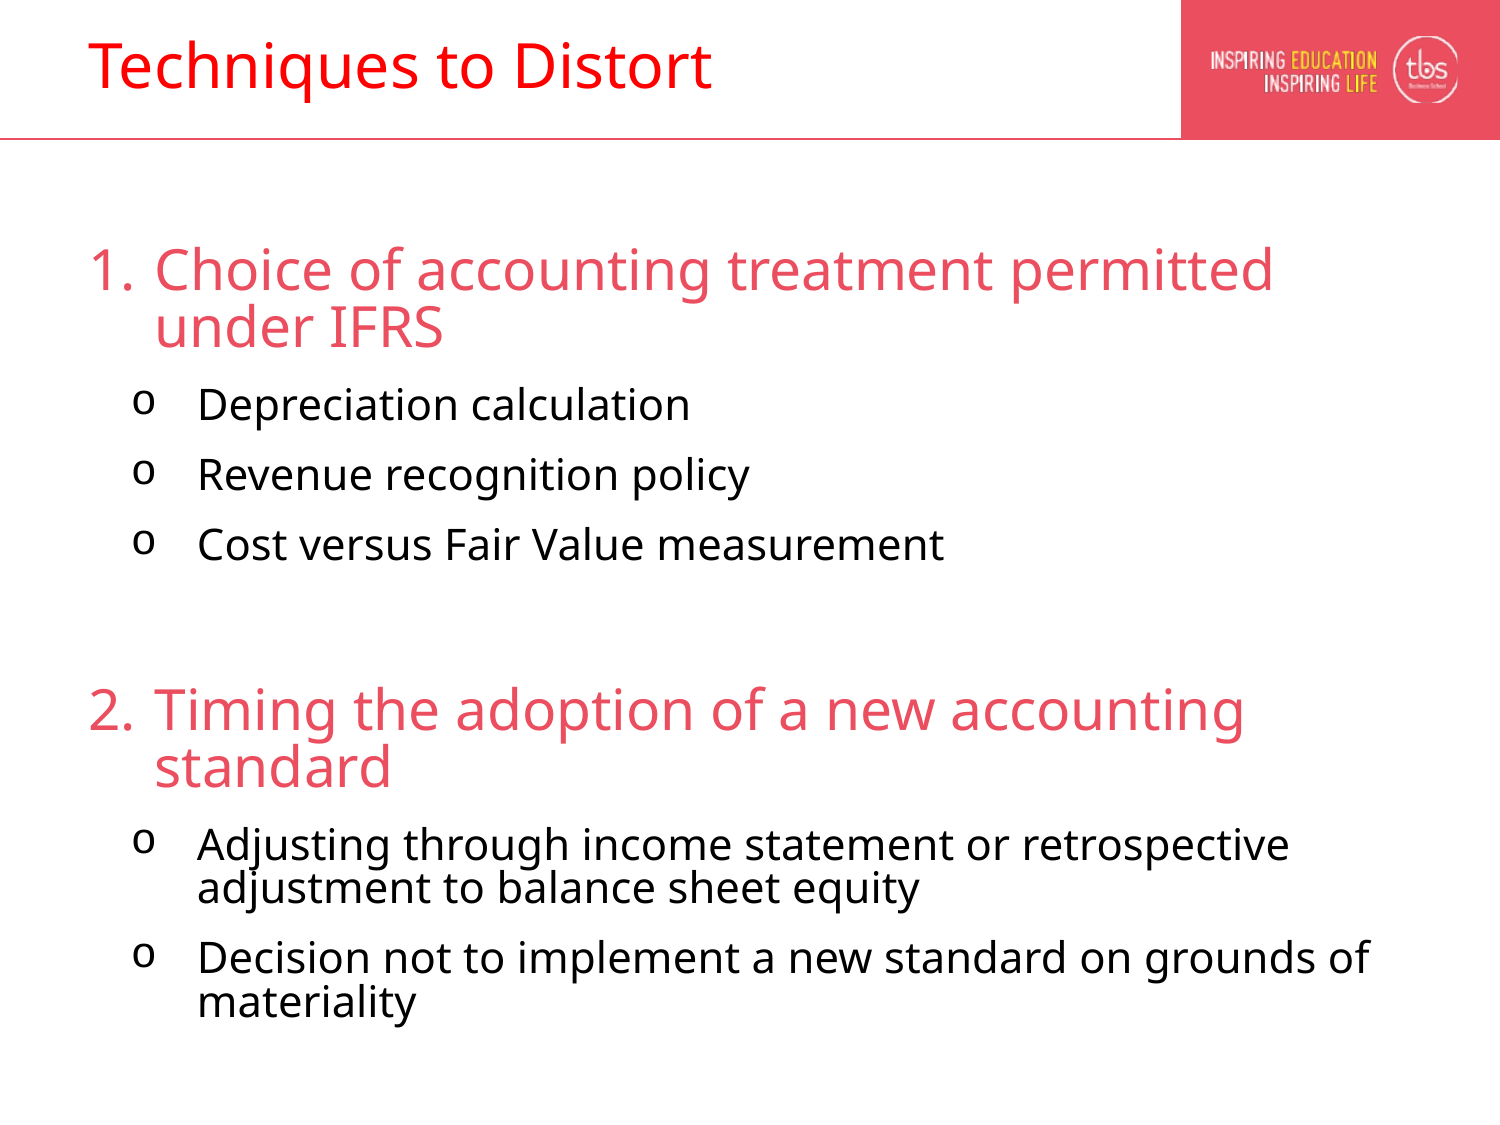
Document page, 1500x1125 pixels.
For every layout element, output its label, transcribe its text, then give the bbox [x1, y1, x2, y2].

list Choice of accounting treatment permitted under IFRS Depreciation calculation Revenue recognition policy Cost versus Fair Value measurement Timing the adoption of a new accounting standard Adjusting through income statement or retrospective adjustment to balance sheet equity Decision not to implement a new standard on grounds of materiality [0, 237, 1499, 1035]
title Techniques to Distort [0, 25, 1182, 114]
